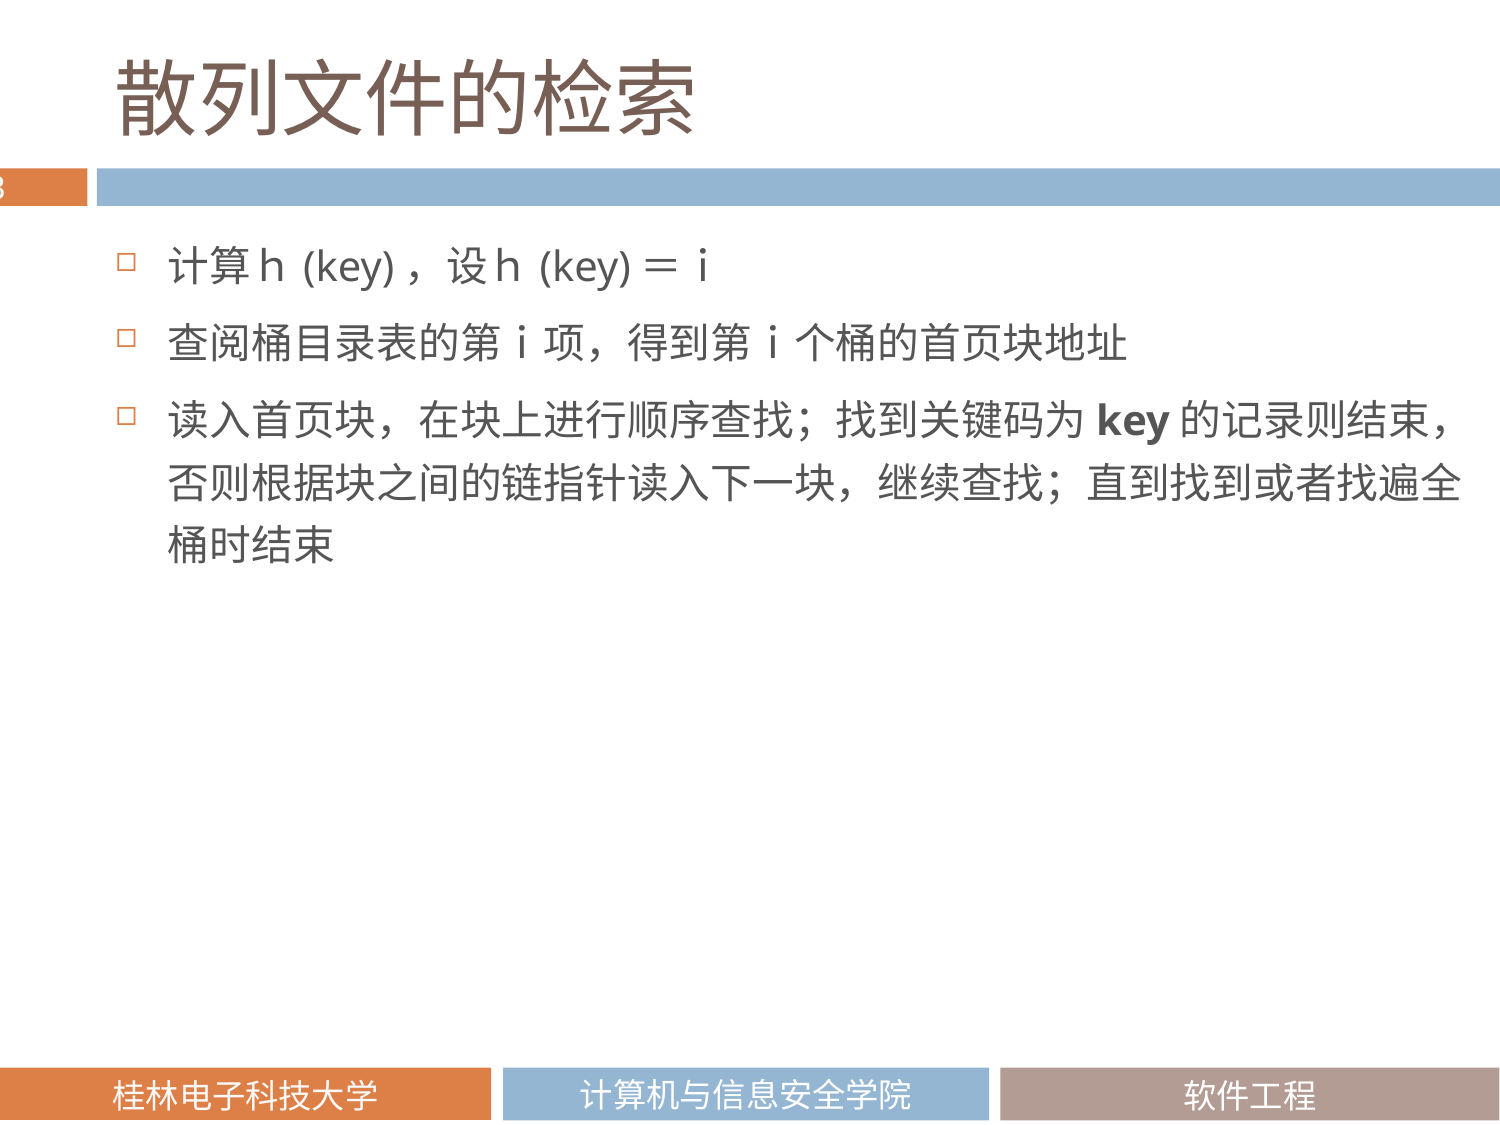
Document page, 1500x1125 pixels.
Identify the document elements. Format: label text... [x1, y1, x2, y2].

title 散列文件的检索 [99, 37, 1438, 155]
list 计算ｈ(key)，设ｈ(key)＝ｉ 查阅桶目录表的第ｉ项，得到第ｉ个桶的首页块地址 读入首页块，在块上进行顺序查找；找到关键码为key的记录则结束，否则根据块之间的链指针读入下一块，继续查找；直到找到或者找遍全桶时结束 [100, 219, 1500, 596]
